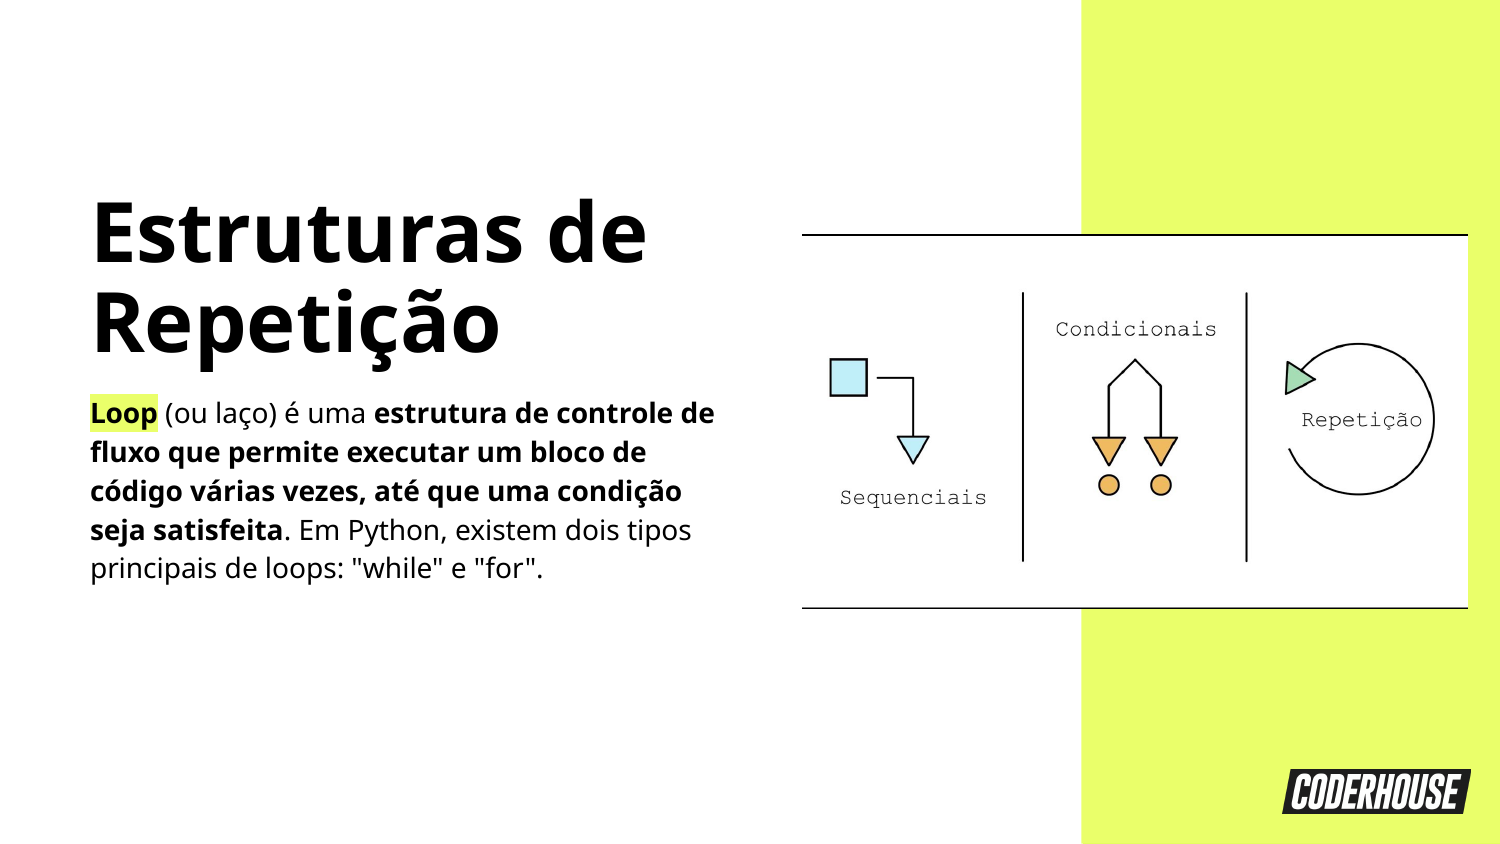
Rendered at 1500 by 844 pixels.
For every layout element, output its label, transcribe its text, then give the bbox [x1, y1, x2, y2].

text_box Loop (ou laço) é uma estrutura de controle de fluxo que permite executar um bloco de código várias vezes, até que uma condição seja satisfeita. Em Python, existem dois tipos principais de loops: "while" e "for". [75, 375, 733, 600]
text_box Estruturas de Repetição [75, 175, 851, 386]
picture [0, 0, 1468, 844]
picture [1281, 769, 1471, 814]
